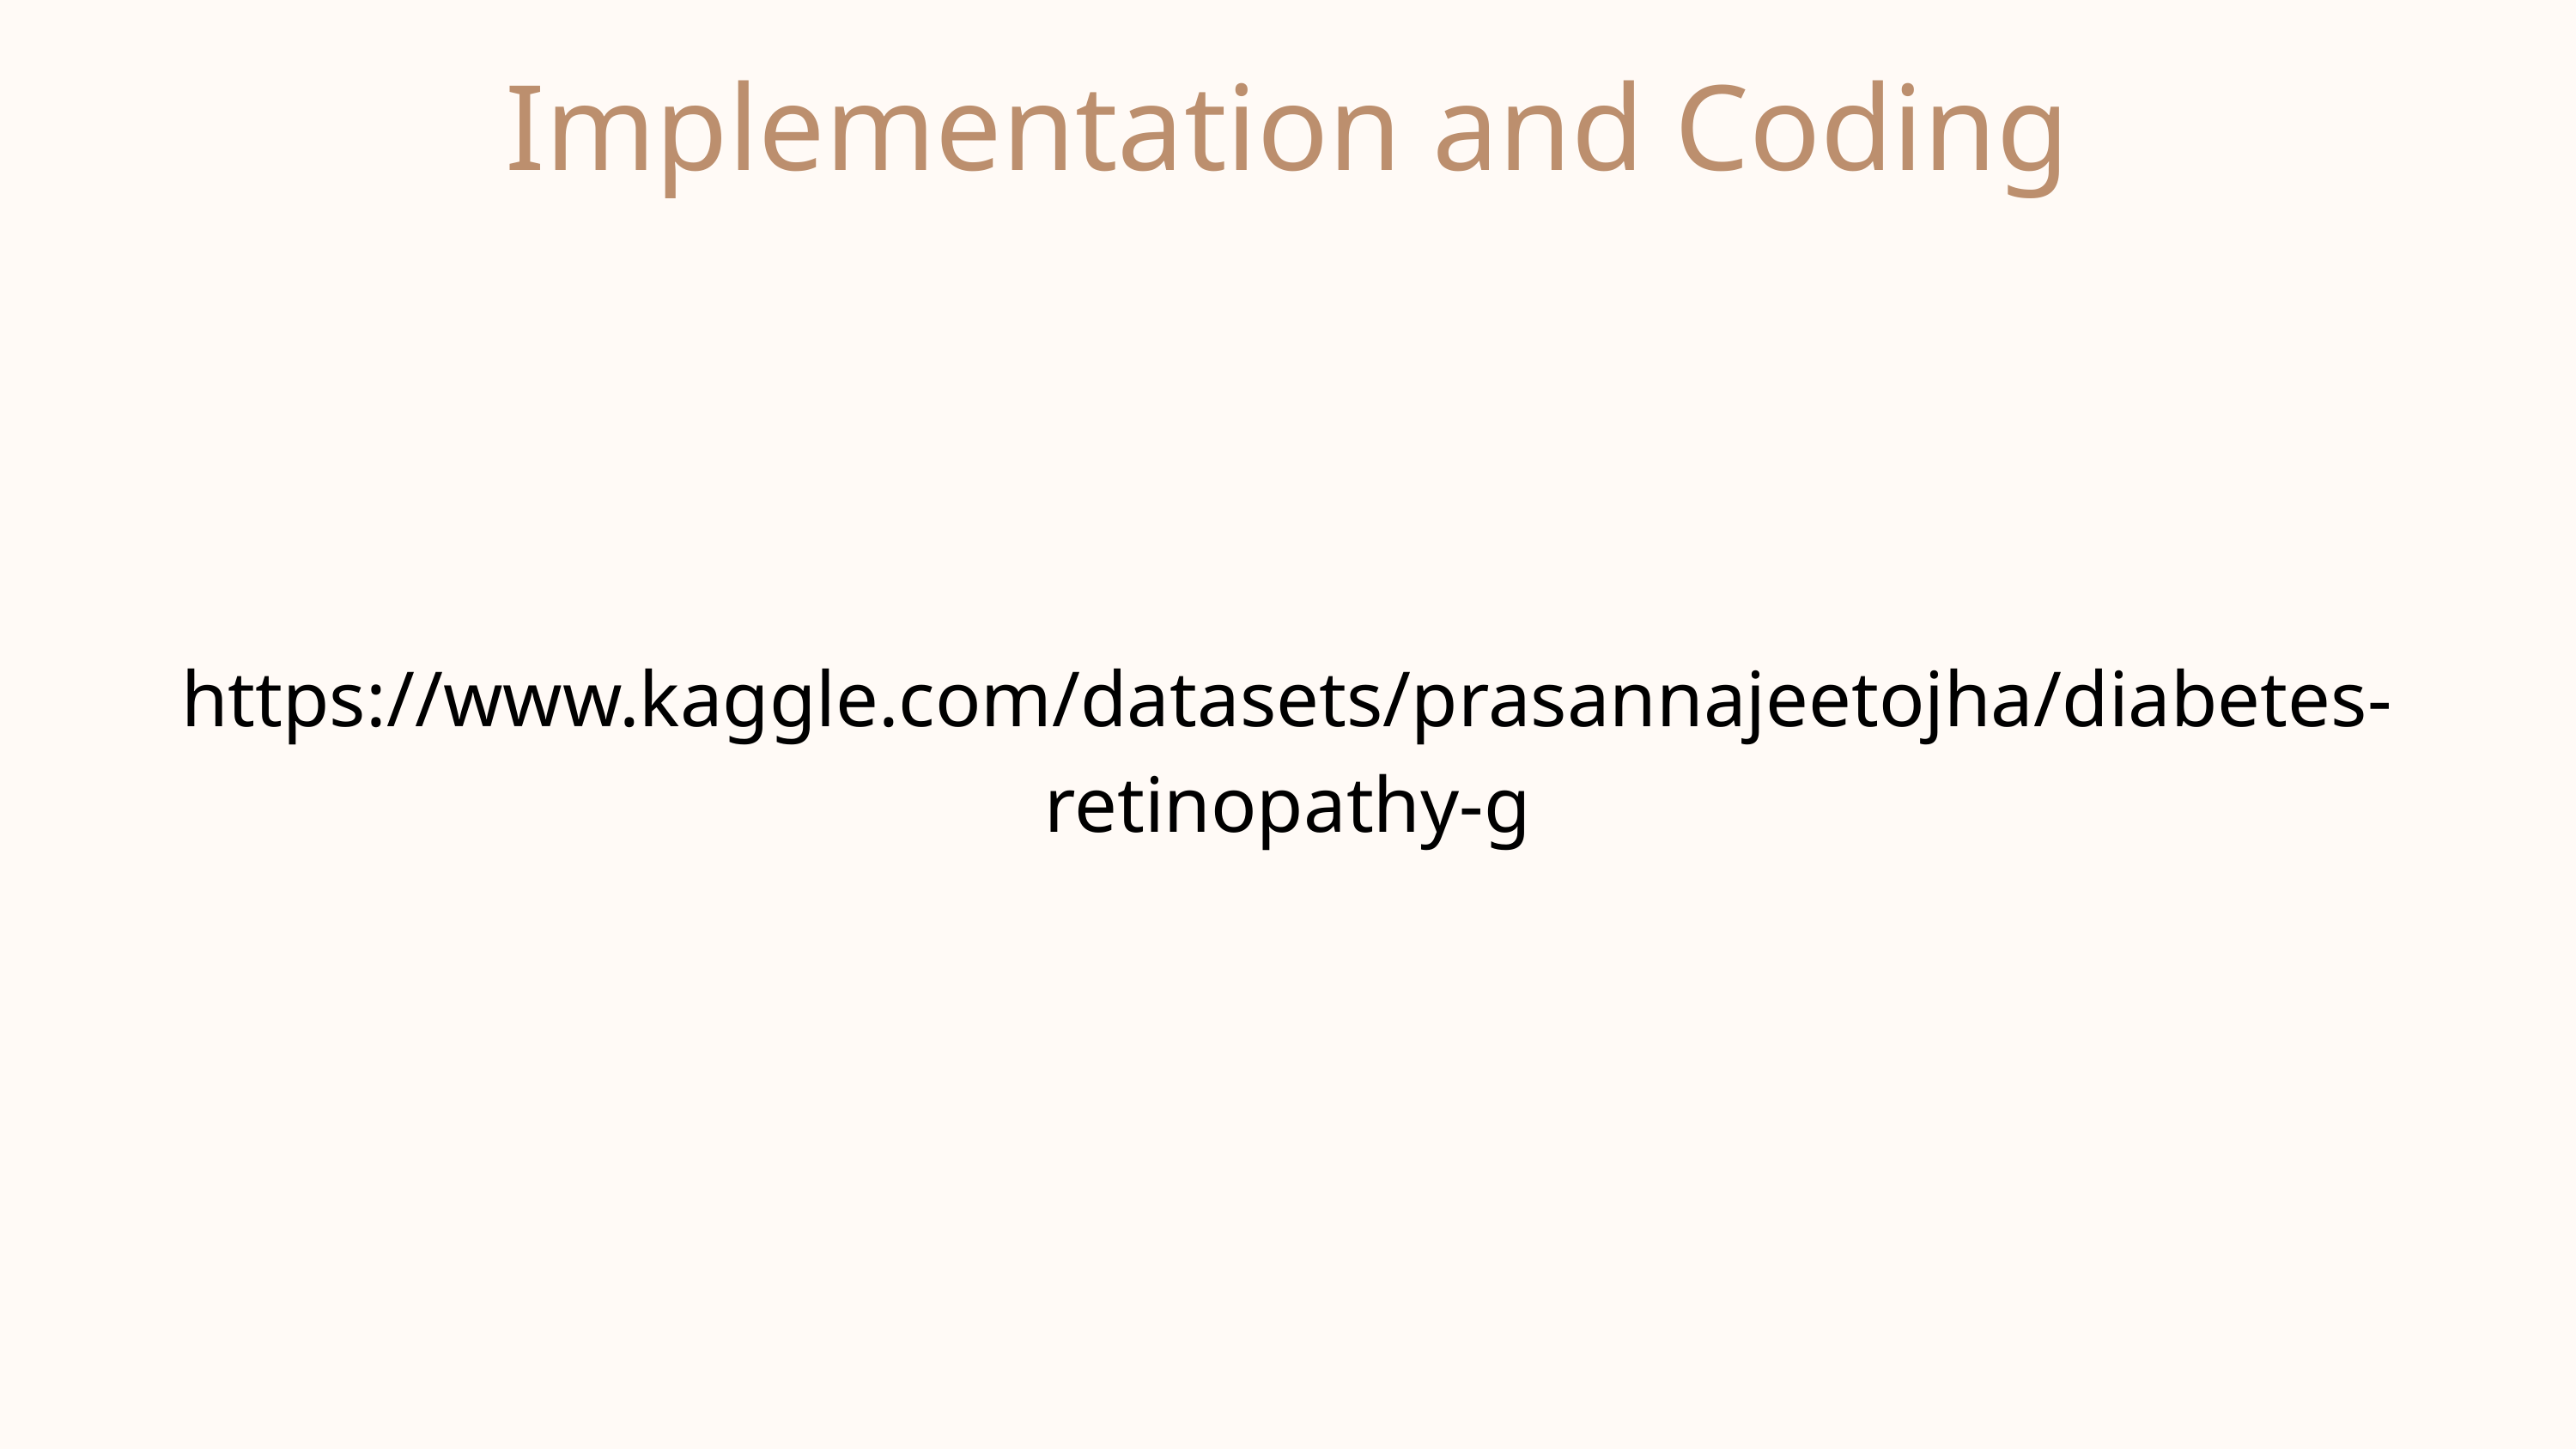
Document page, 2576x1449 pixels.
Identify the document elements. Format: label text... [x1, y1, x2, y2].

text_box https://www.kaggle.com/datasets/prasannajeetojha/diabetes-retinopathy-g [0, 634, 2576, 848]
text_box Implementation and Coding [436, 60, 2139, 194]
